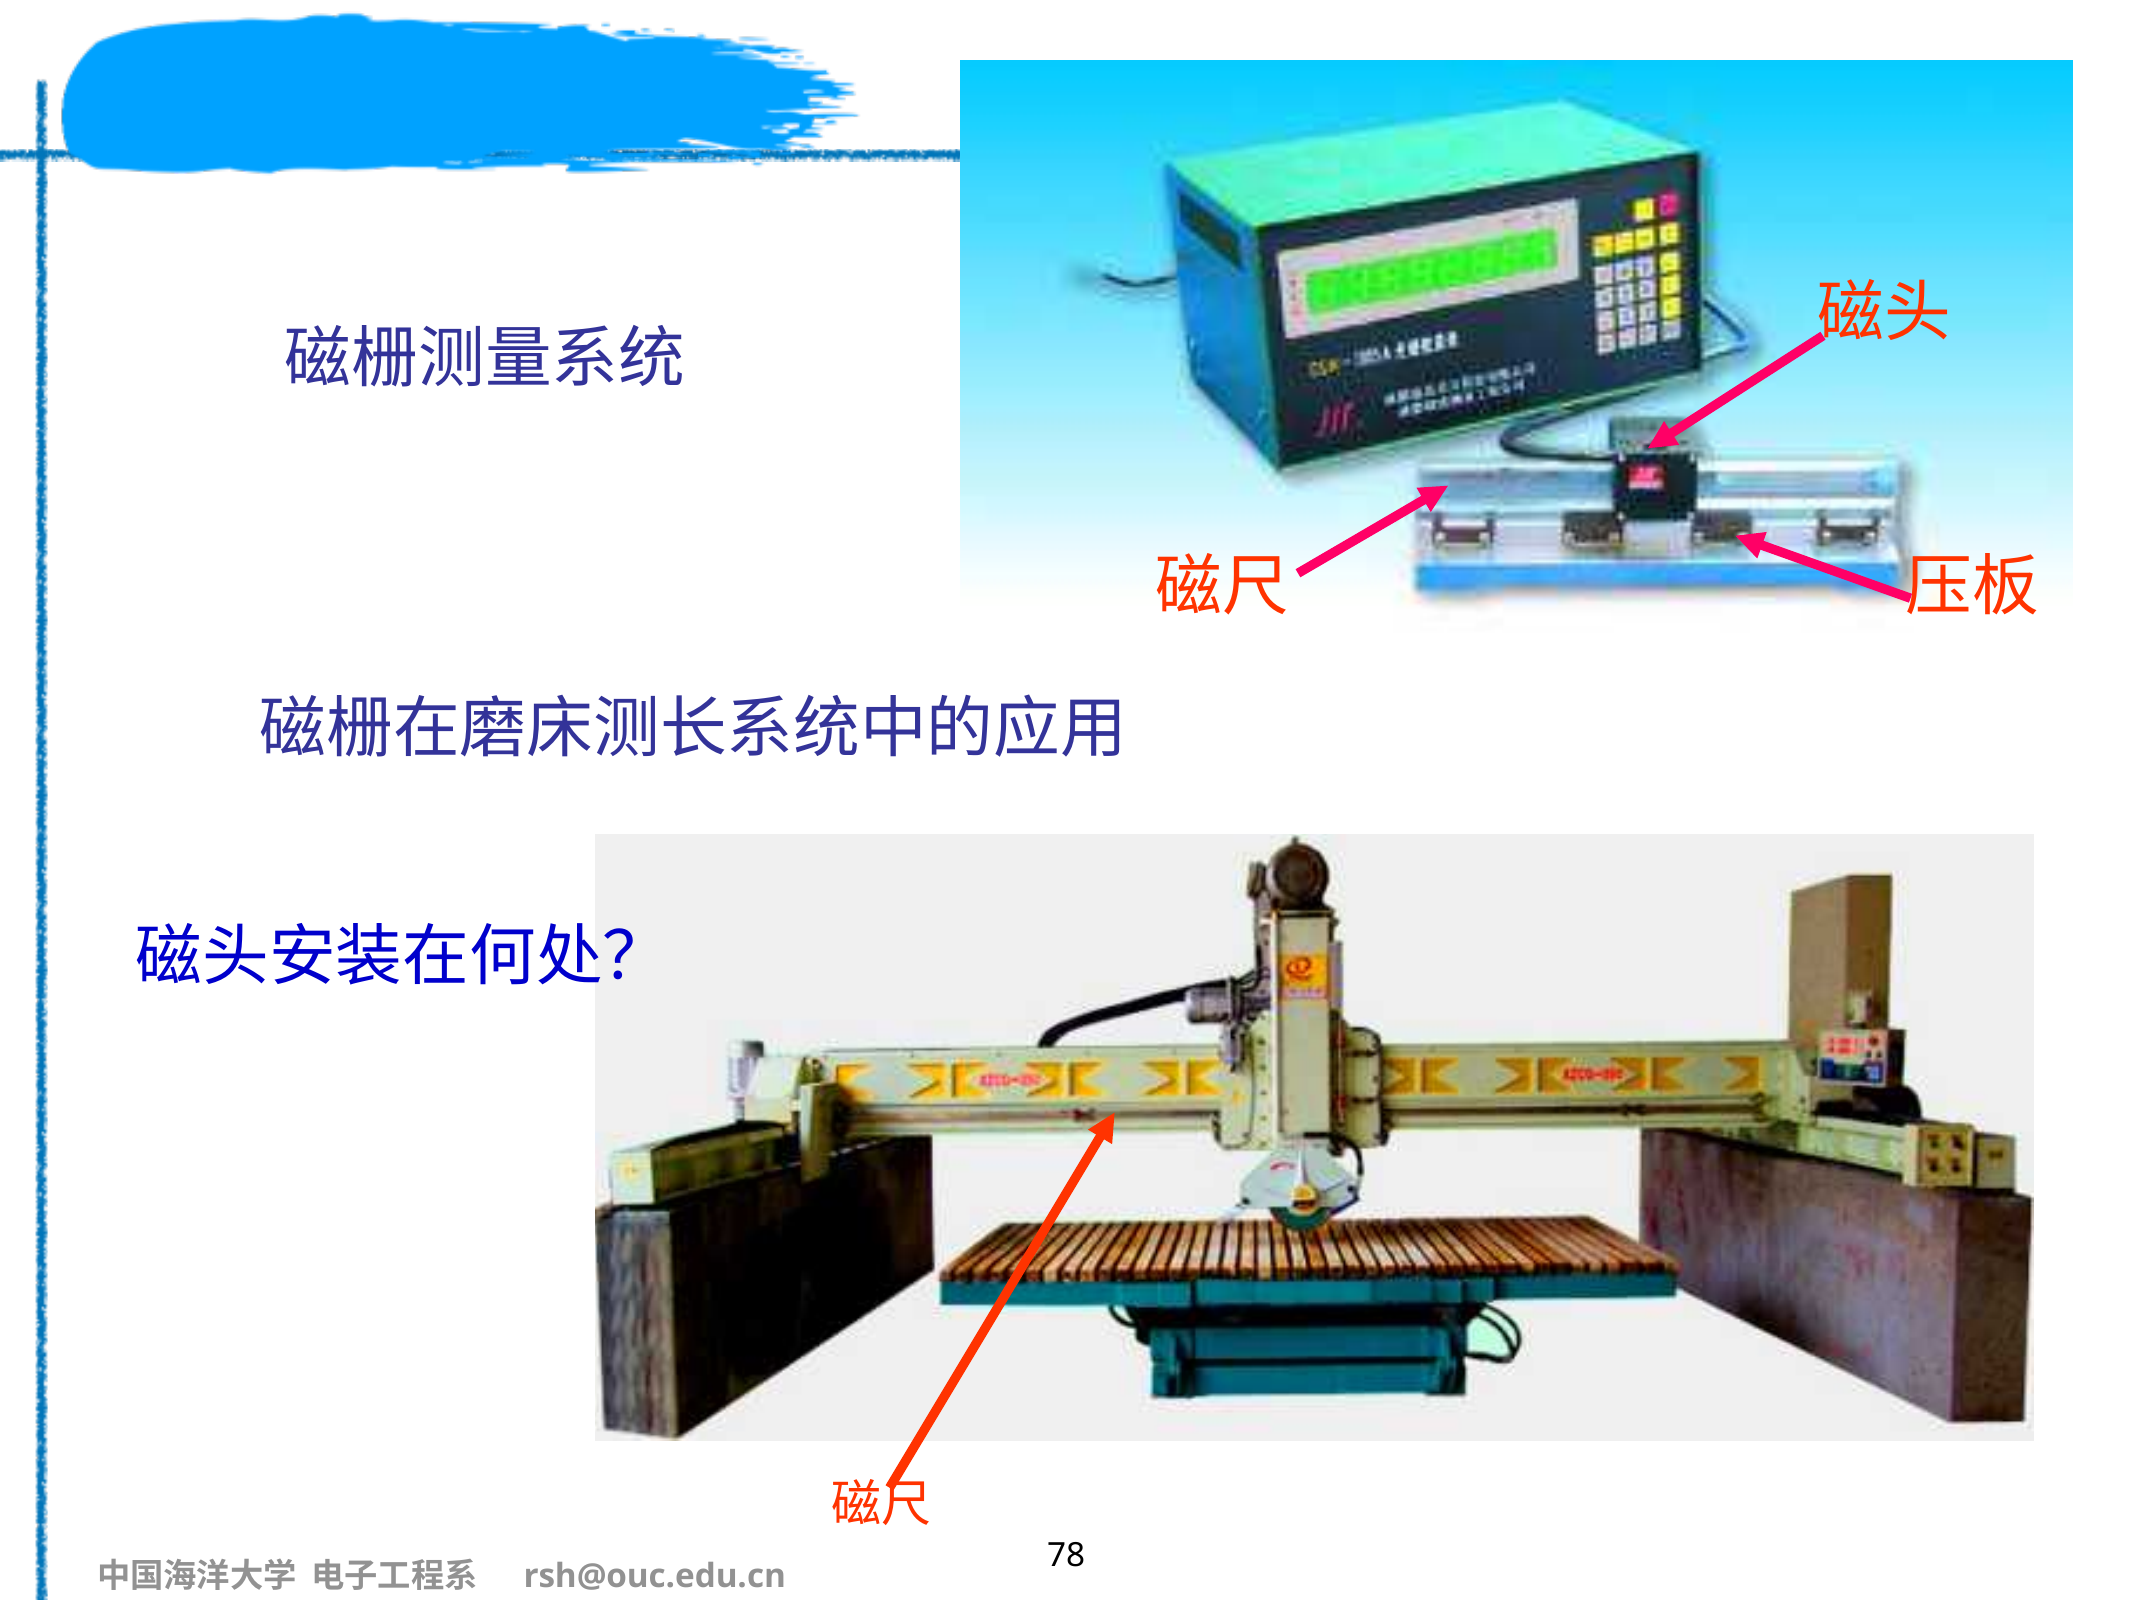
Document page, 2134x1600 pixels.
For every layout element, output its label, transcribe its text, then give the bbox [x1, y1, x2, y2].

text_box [960, 60, 2111, 645]
text_box 磁栅测量系统 [277, 307, 786, 433]
text_box 磁头安装在何处？ [128, 905, 595, 1000]
slide_number 78 [1037, 1549, 1095, 1579]
picture [0, 10, 960, 1600]
text_box 磁栅在磨床测长系统中的应用 [252, 677, 1178, 803]
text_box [595, 834, 2034, 1549]
